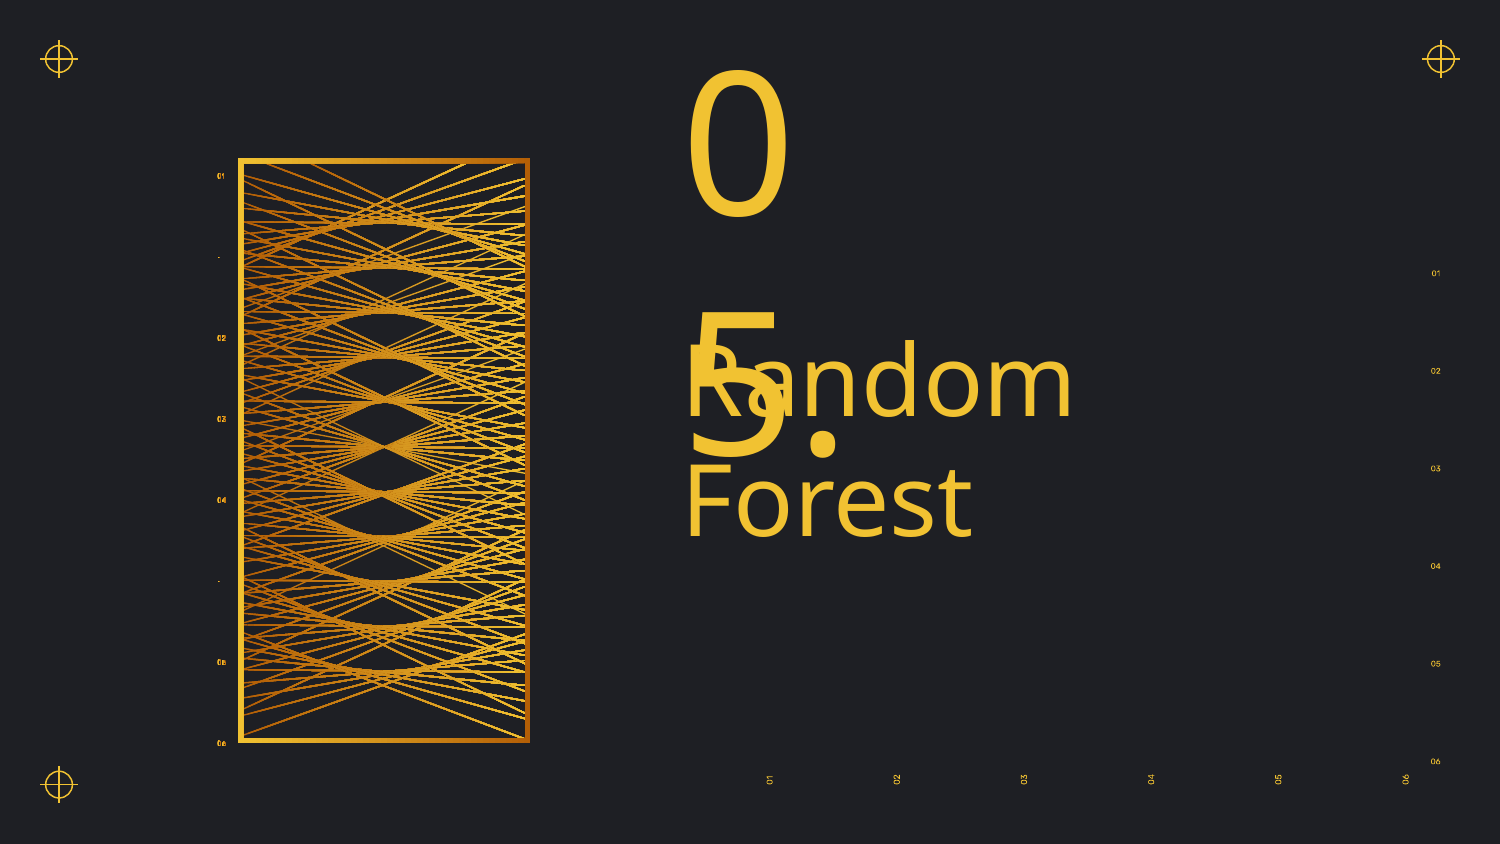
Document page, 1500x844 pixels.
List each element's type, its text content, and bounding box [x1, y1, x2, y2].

title Random Forest [666, 374, 1382, 498]
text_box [217, 157, 531, 747]
title 05. [666, 164, 903, 347]
